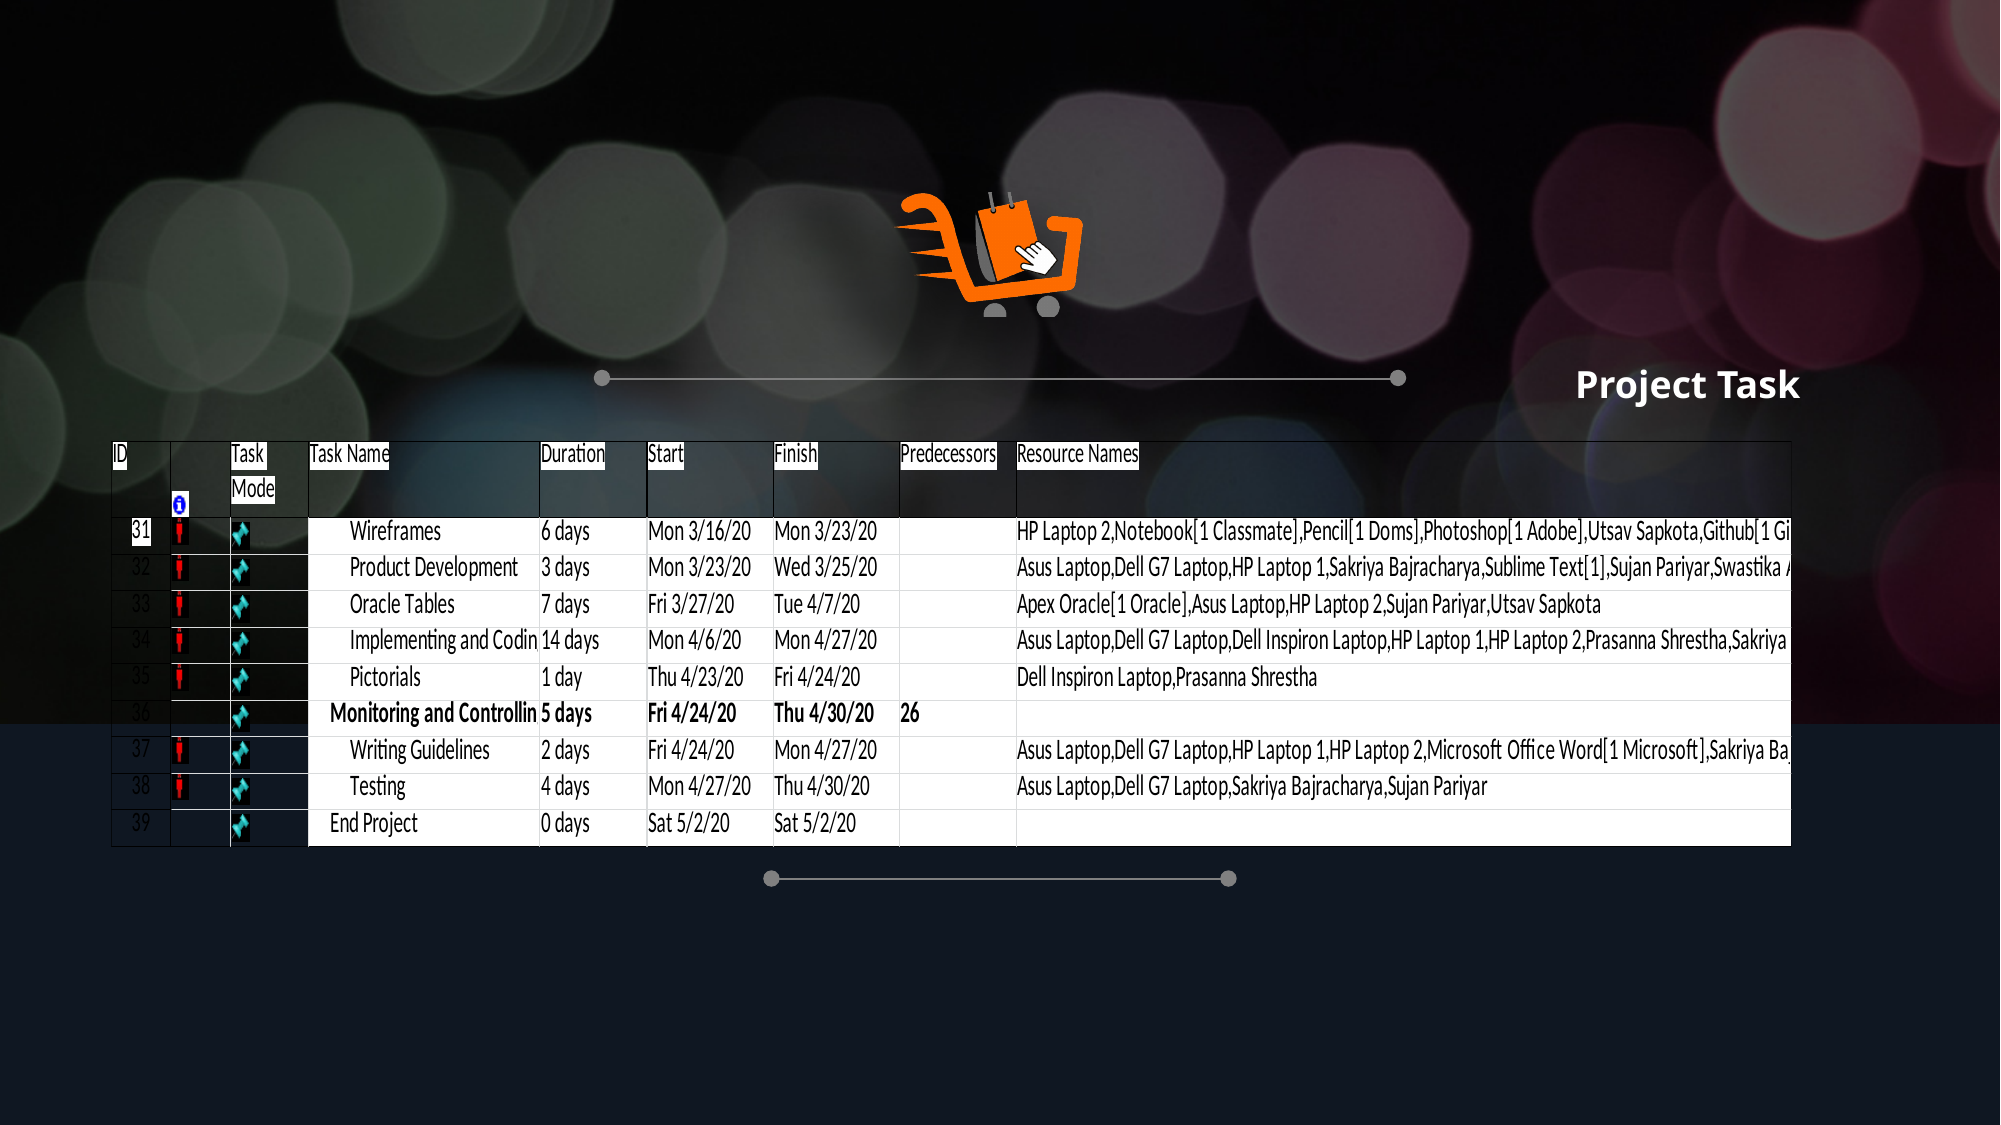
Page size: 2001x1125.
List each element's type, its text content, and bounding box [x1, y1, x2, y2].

text_box Project Task [1560, 353, 1816, 414]
picture [0, 0, 2000, 847]
